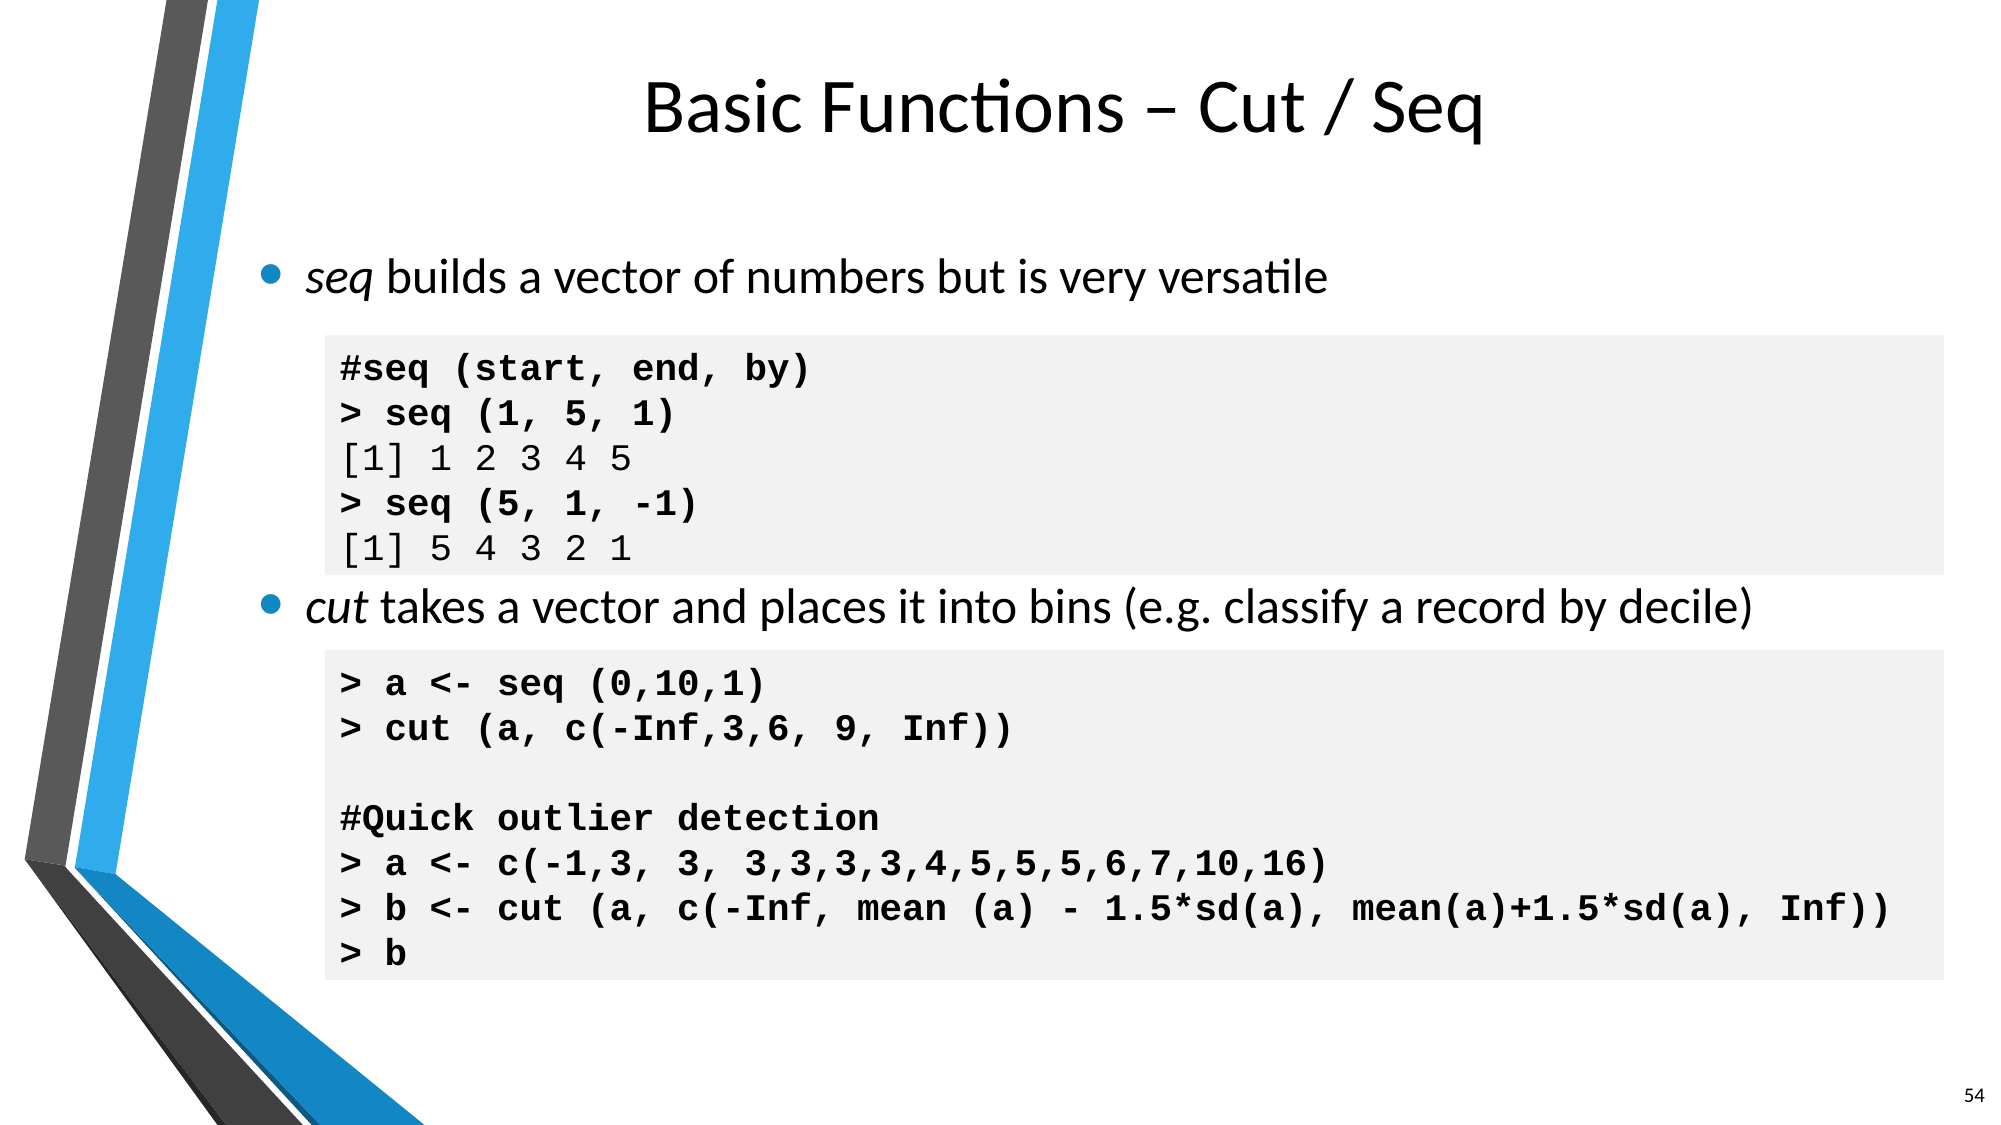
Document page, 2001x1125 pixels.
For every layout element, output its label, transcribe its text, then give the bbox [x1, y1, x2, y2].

text_box > a <- seq (0,10,1) > cut (a, c(-Inf,3,6, 9, Inf)) #Quick outlier detection > a <- c(-1,3, 3, 3,3,3,3,4,5,5,5,6,7,10,16) > b <- cut (a, c(-Inf, mean (a) - 1.5*sd(a), mean(a)+1.5*sd(a), Inf)) > b [324, 650, 1944, 980]
list seq builds a vector of numbers but is very versatile cut takes a vector and places it into bins (e.g. classify a record by decile) [243, 235, 1887, 950]
slide_number 54 [1909, 1064, 2000, 1124]
text_box #seq (start, end, by) > seq (1, 5, 1) [1] 1 2 3 4 5 > seq (5, 1, -1) [1] 5 4 3 2 1 [324, 335, 1944, 576]
title Basic Functions – Cut / Seq [243, 47, 1887, 156]
